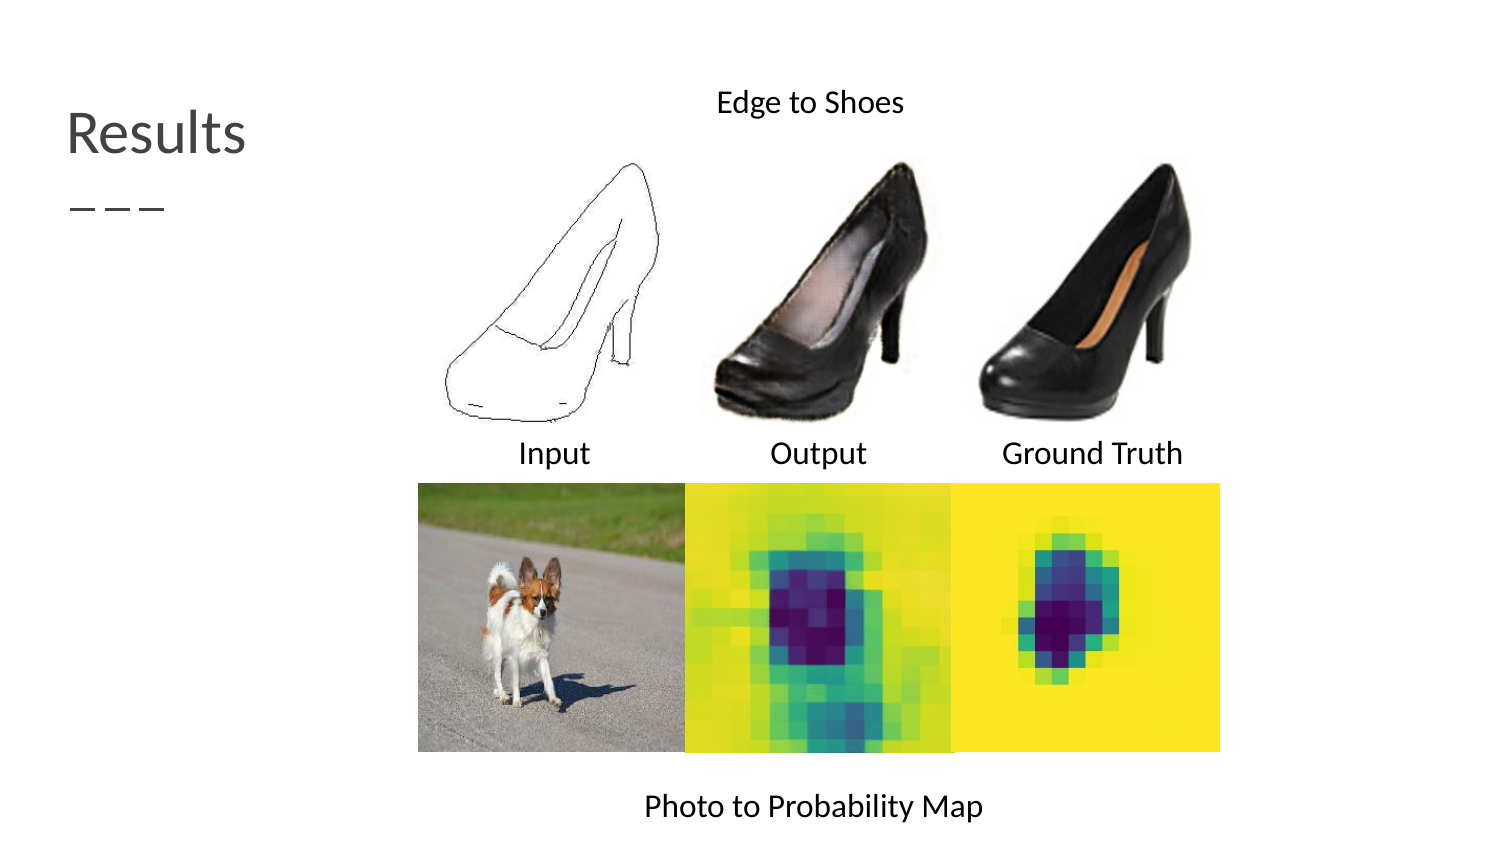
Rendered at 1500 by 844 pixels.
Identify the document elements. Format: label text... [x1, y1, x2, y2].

text_box Photo to Probability Map [629, 776, 1011, 832]
text_box Edge to Shoes [701, 72, 935, 128]
text_box Input Output Ground Truth [503, 424, 1256, 479]
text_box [418, 483, 1220, 753]
title Results [51, 61, 1449, 182]
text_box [418, 155, 1219, 425]
